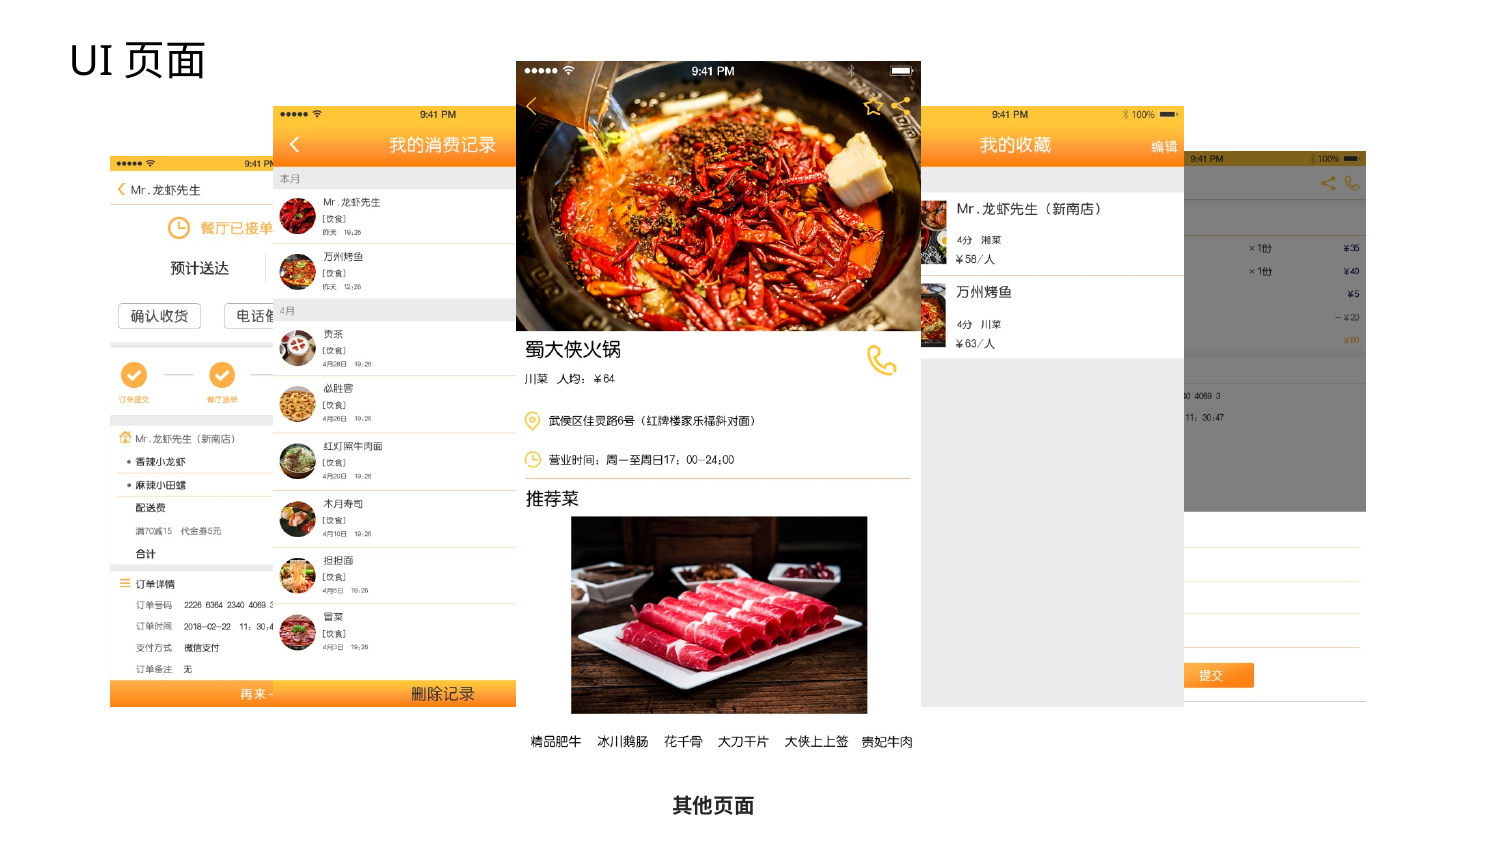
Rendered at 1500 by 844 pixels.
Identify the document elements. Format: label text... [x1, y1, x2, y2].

text_box 其他页面 [632, 780, 795, 832]
picture [110, 61, 1366, 780]
text_box UI页面 [53, 0, 1348, 144]
